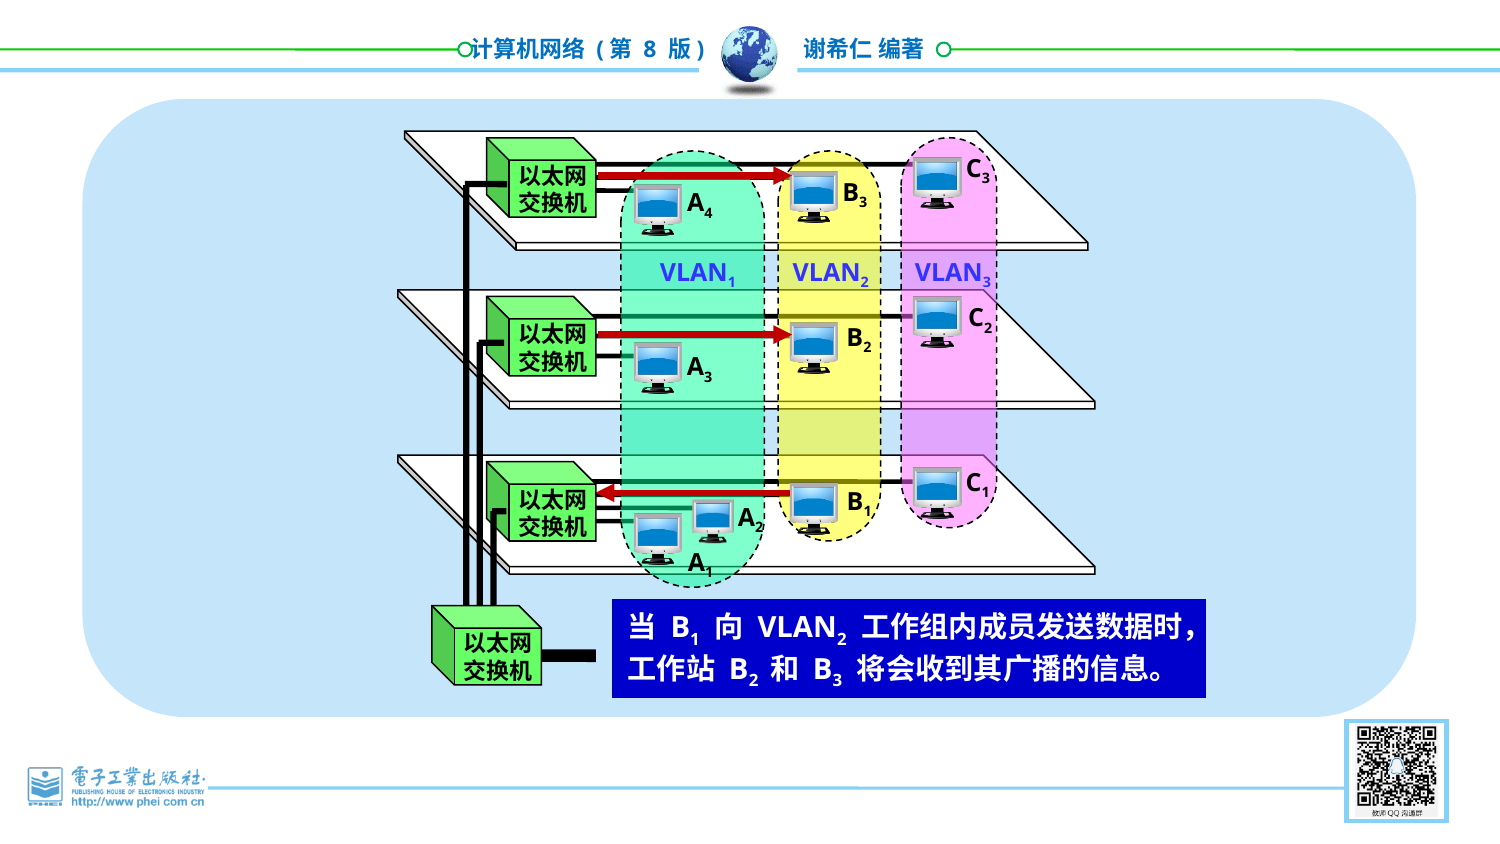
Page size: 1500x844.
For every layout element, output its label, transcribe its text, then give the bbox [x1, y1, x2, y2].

text_box 以太网 交换机 [431, 605, 542, 685]
text_box 以太网 交换机 [486, 461, 596, 542]
text_box [467, 194, 615, 251]
text_box [494, 552, 615, 575]
text_box [1013, 487, 1095, 575]
text_box 以太网 交换机 [486, 296, 596, 376]
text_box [620, 150, 625, 174]
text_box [896, 137, 1011, 146]
text_box [80, 96, 1419, 720]
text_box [620, 183, 625, 333]
picture [719, 24, 779, 96]
picture [23, 764, 208, 809]
text_box 以太网 交换机 [486, 137, 596, 218]
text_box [620, 501, 626, 588]
text_box [480, 373, 615, 409]
text_box 当 B1 向 VLAN2 工作组内成员发送数据时， 工作站 B2 和 B3 将会收到其广播的信息。 [612, 599, 1206, 698]
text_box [620, 343, 625, 492]
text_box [630, 144, 1010, 585]
picture [1355, 724, 1438, 817]
text_box [1015, 170, 1088, 251]
text_box [1015, 322, 1095, 409]
